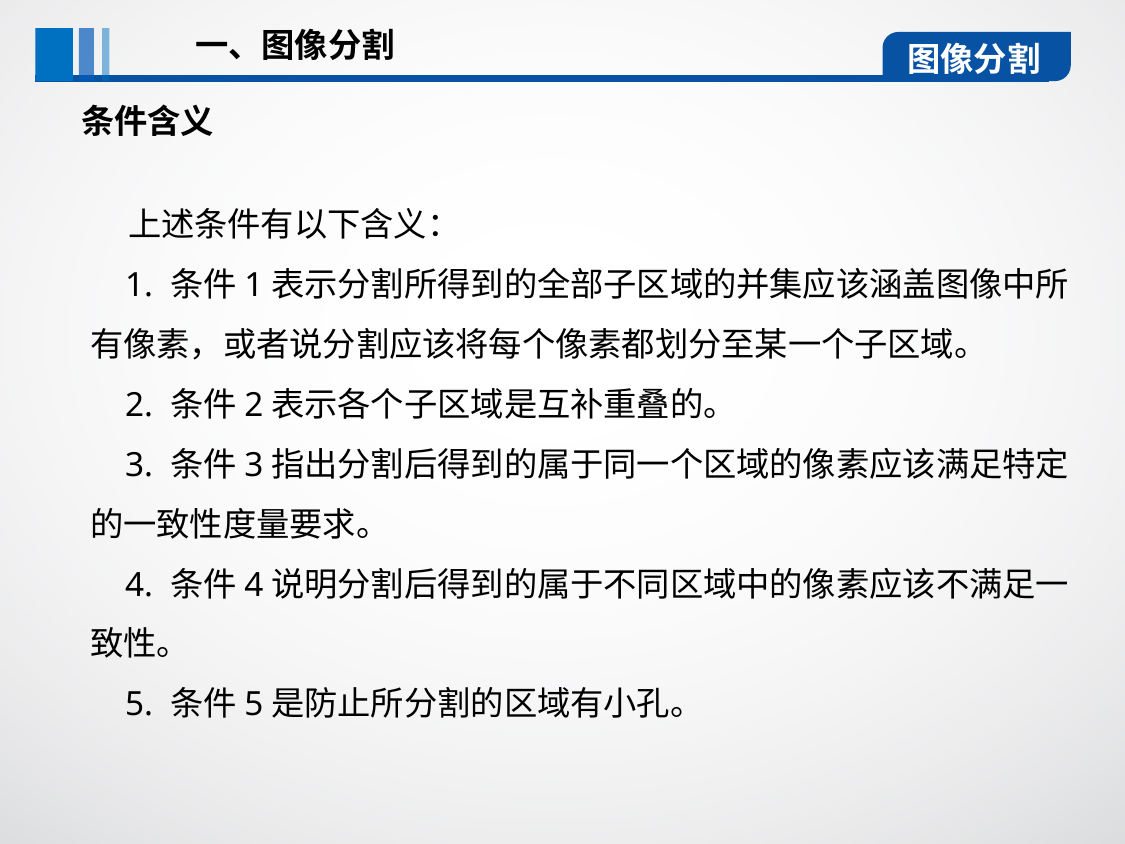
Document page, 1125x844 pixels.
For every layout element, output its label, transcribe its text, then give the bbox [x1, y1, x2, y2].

text_box 上述条件有以下含义： 1. 条件1表示分割所得到的全部子区域的并集应该涵盖图像中所有像素，或者说分割应该将每个像素都划分至某一个子区域。 2. 条件2表示各个子区域是互补重叠的。 3. 条件3指出分割后得到的属于同一个区域的像素应该满足特定的一致性度量要求。 4. 条件4说明分割后得到的属于不同区域中的像素应该不满足一致性。 5. 条件5是防止所分割的区域有小孔。 [75, 176, 1099, 730]
text_box 条件含义 [66, 93, 230, 148]
picture [0, 0, 1125, 844]
text_box 一、图像分割 [75, 17, 515, 72]
text_box 图像分割 [892, 31, 1067, 86]
